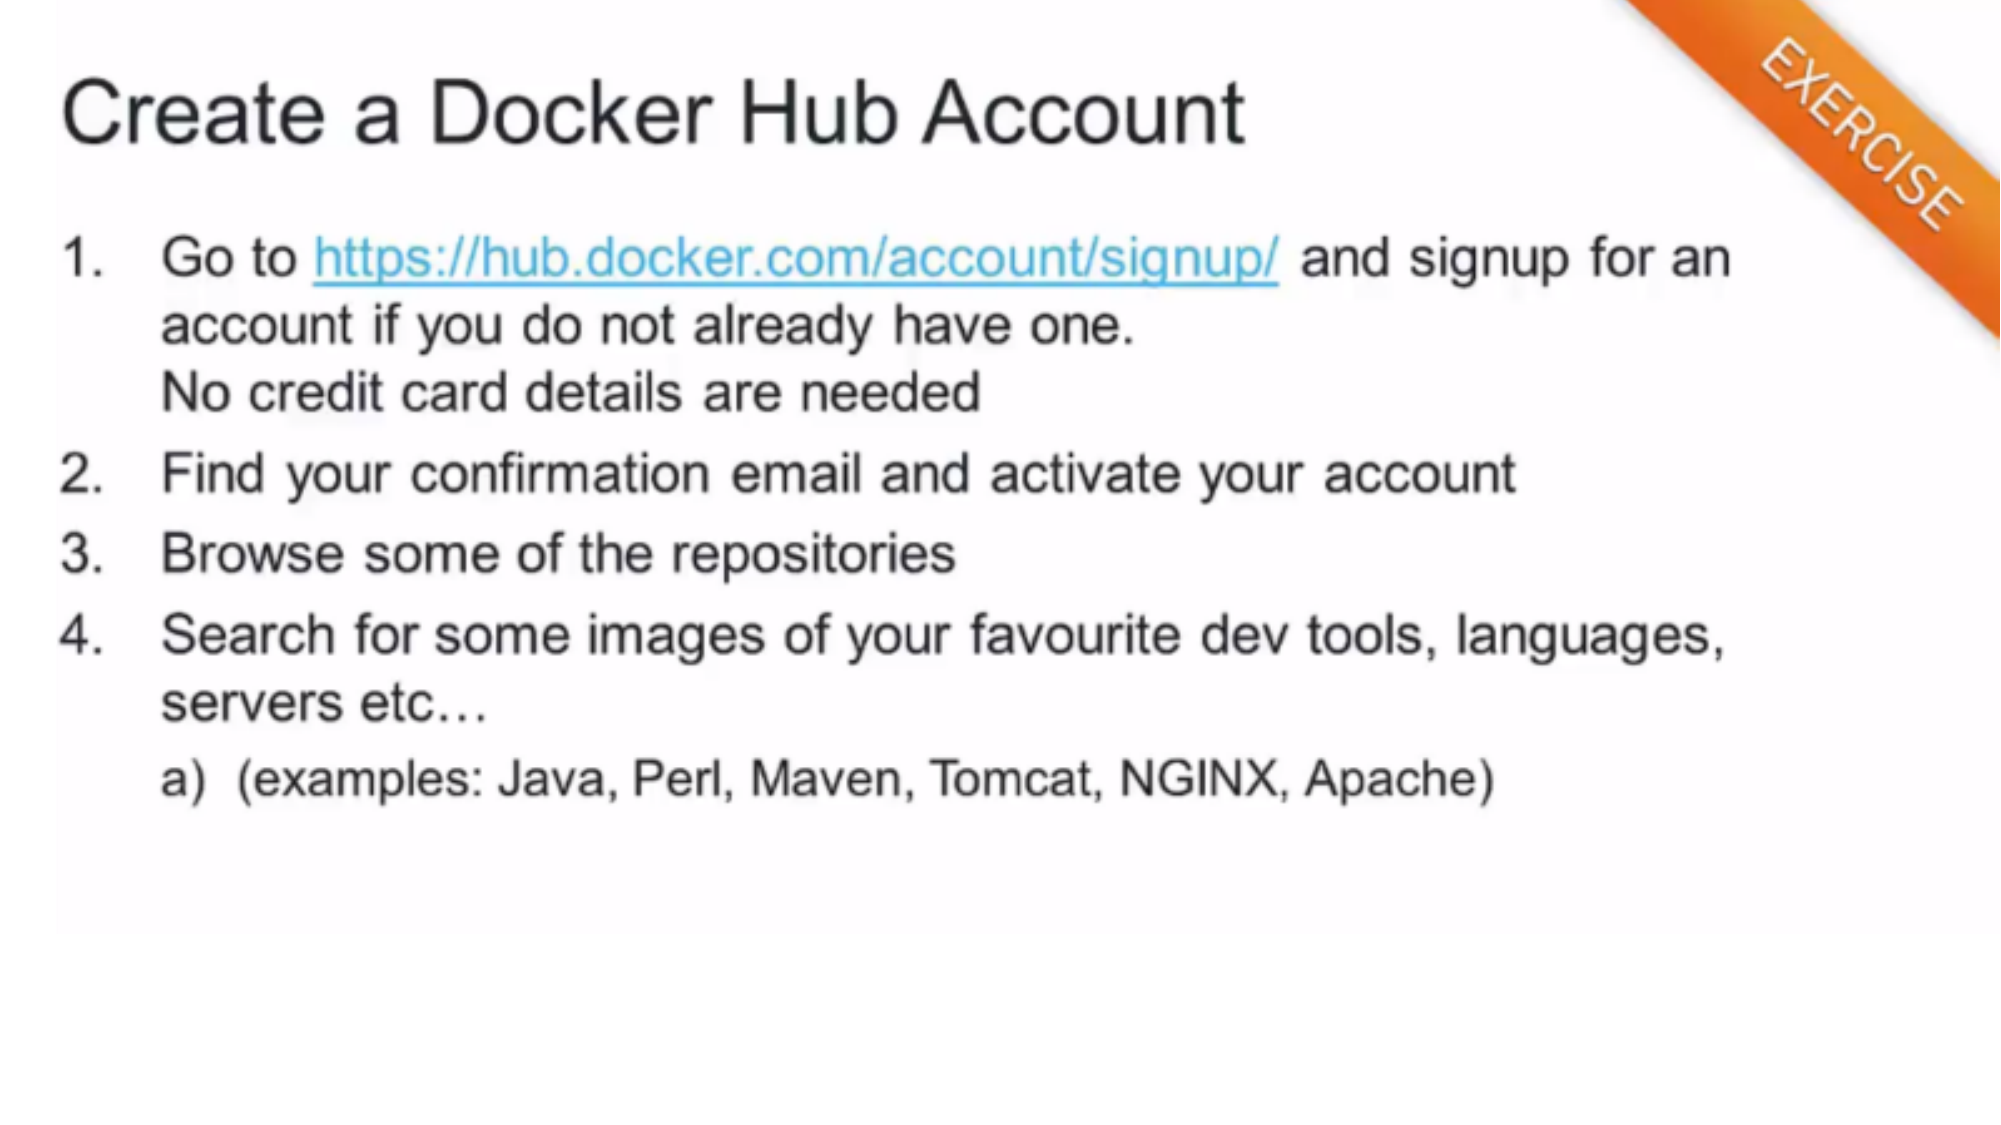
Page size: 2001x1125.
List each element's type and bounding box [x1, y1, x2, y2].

picture [56, 0, 2000, 934]
